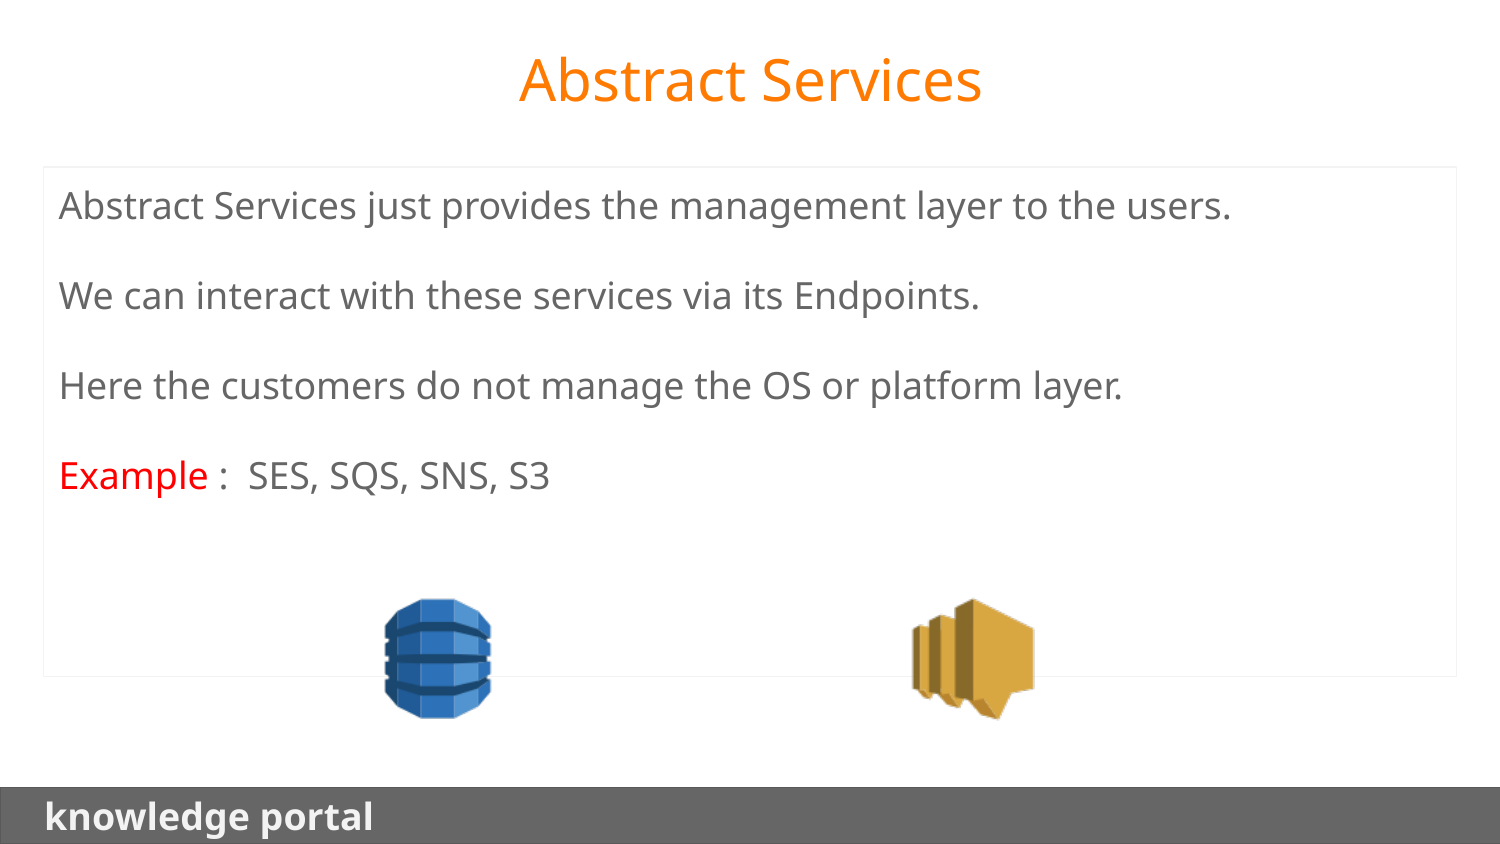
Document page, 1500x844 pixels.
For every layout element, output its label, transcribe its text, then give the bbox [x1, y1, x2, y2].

picture [356, 576, 521, 742]
picture [873, 559, 1074, 760]
text_box knowledge portal [0, 787, 1500, 844]
subtitle Abstract Services just provides the management layer to the users. We can interact with these services via its Endpoints. Here the customers do not manage the OS or platform layer. Example : SES, SQS, SNS, S3 [43, 167, 1457, 677]
text_box Abstract Services [184, 28, 1319, 134]
